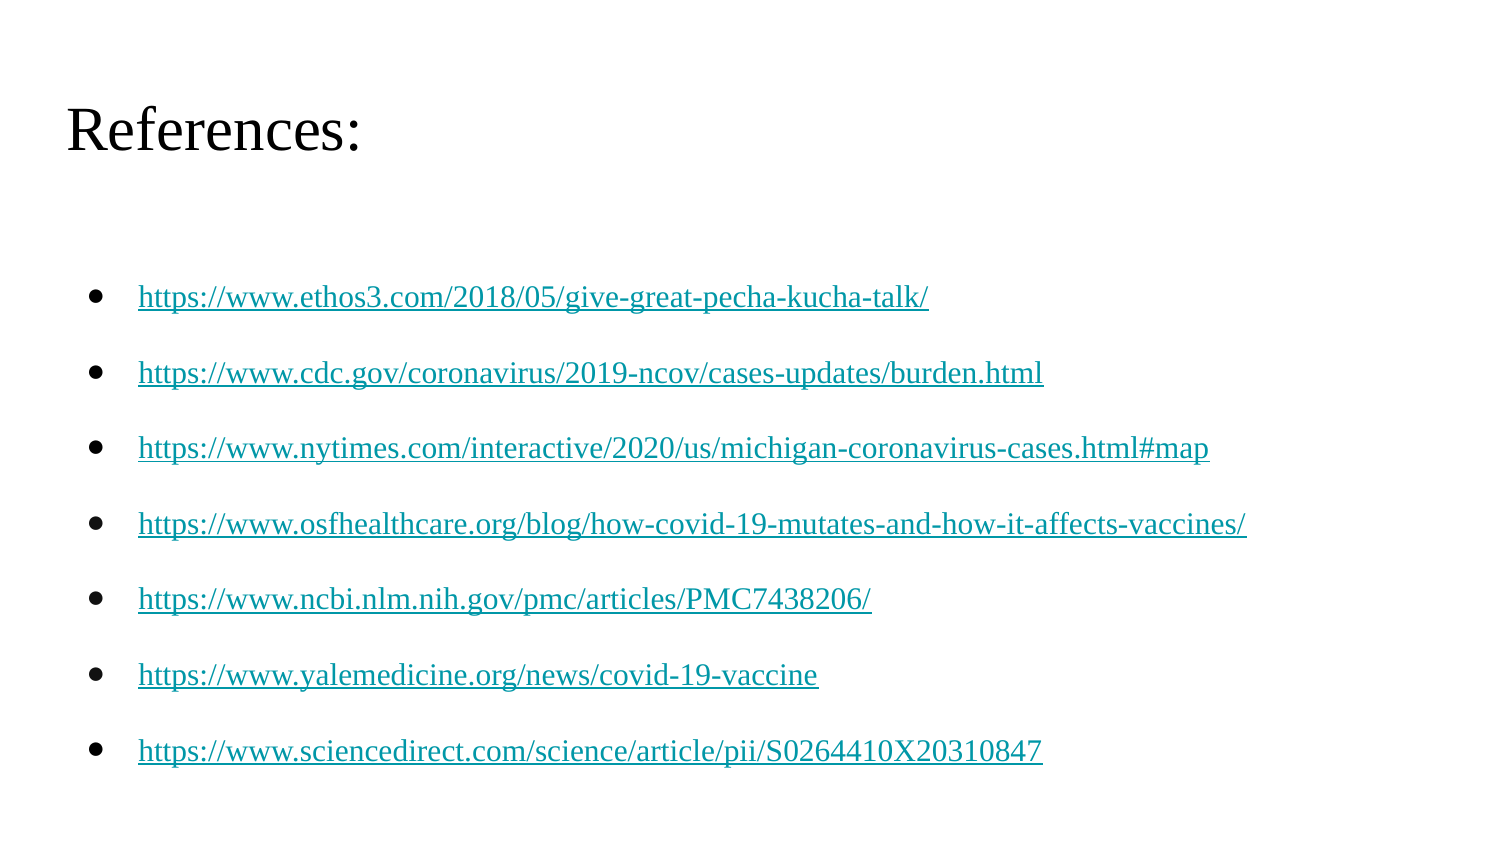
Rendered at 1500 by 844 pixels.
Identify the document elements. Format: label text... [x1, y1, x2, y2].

list https://www.ethos3.com/2018/05/give-great-pecha-kucha-talk/ https://www.cdc.gov/coronavirus/2019-ncov/cases-updates/burden.html https://www.nytimes.com/interactive/2020/us/michigan-coronavirus-cases.html#map https://www.osfhealthcare.org/blog/how-covid-19-mutates-and-how-it-affects-vaccines/ https://www.ncbi.nlm.nih.gov/pmc/articles/PMC7438206/ https://www.yalemedicine.org/news/covid-19-vaccine https://www.sciencedirect.com/science/article/pii/S0264410X20310847 [51, 223, 1449, 784]
title References: [51, 72, 1449, 167]
